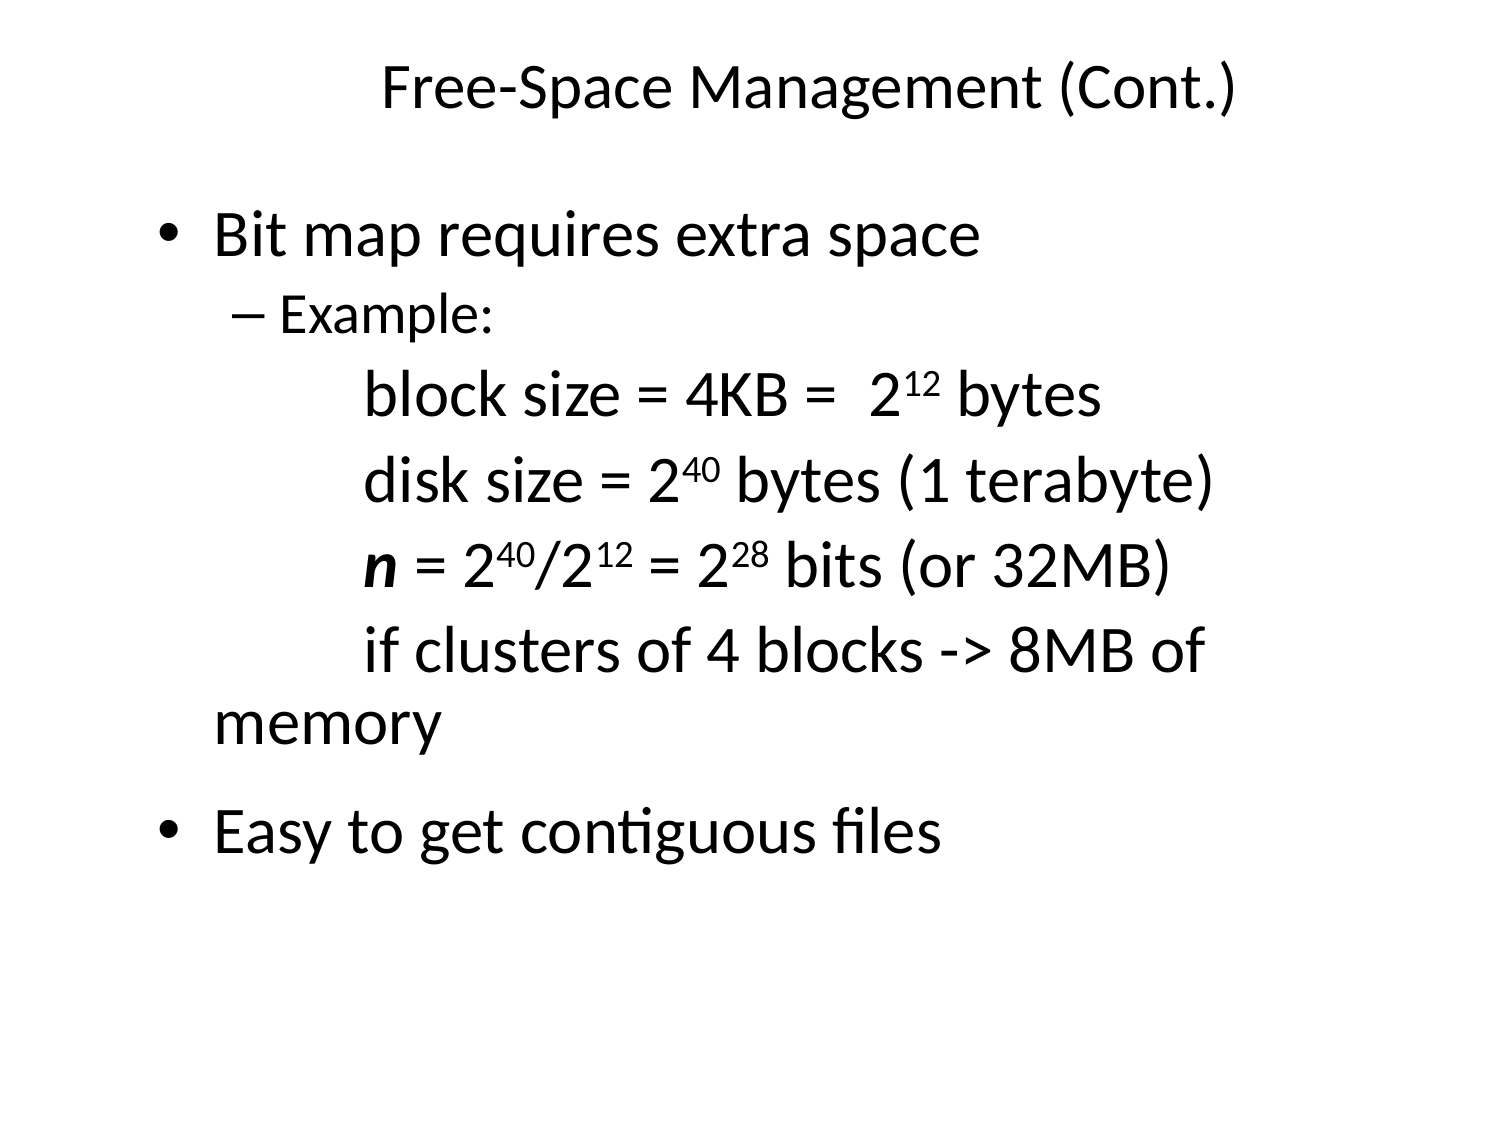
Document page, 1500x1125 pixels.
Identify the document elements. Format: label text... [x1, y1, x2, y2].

list Bit map requires extra space Example: block size = 4KB = 212 bytes disk size = 240 bytes (1 terabyte) n = 240/212 = 228 bits (or 32MB) if clusters of 4 blocks -> 8MB of memory Easy to get contiguous files [142, 191, 1268, 936]
title Free-Space Management (Cont.) [196, 35, 1425, 130]
